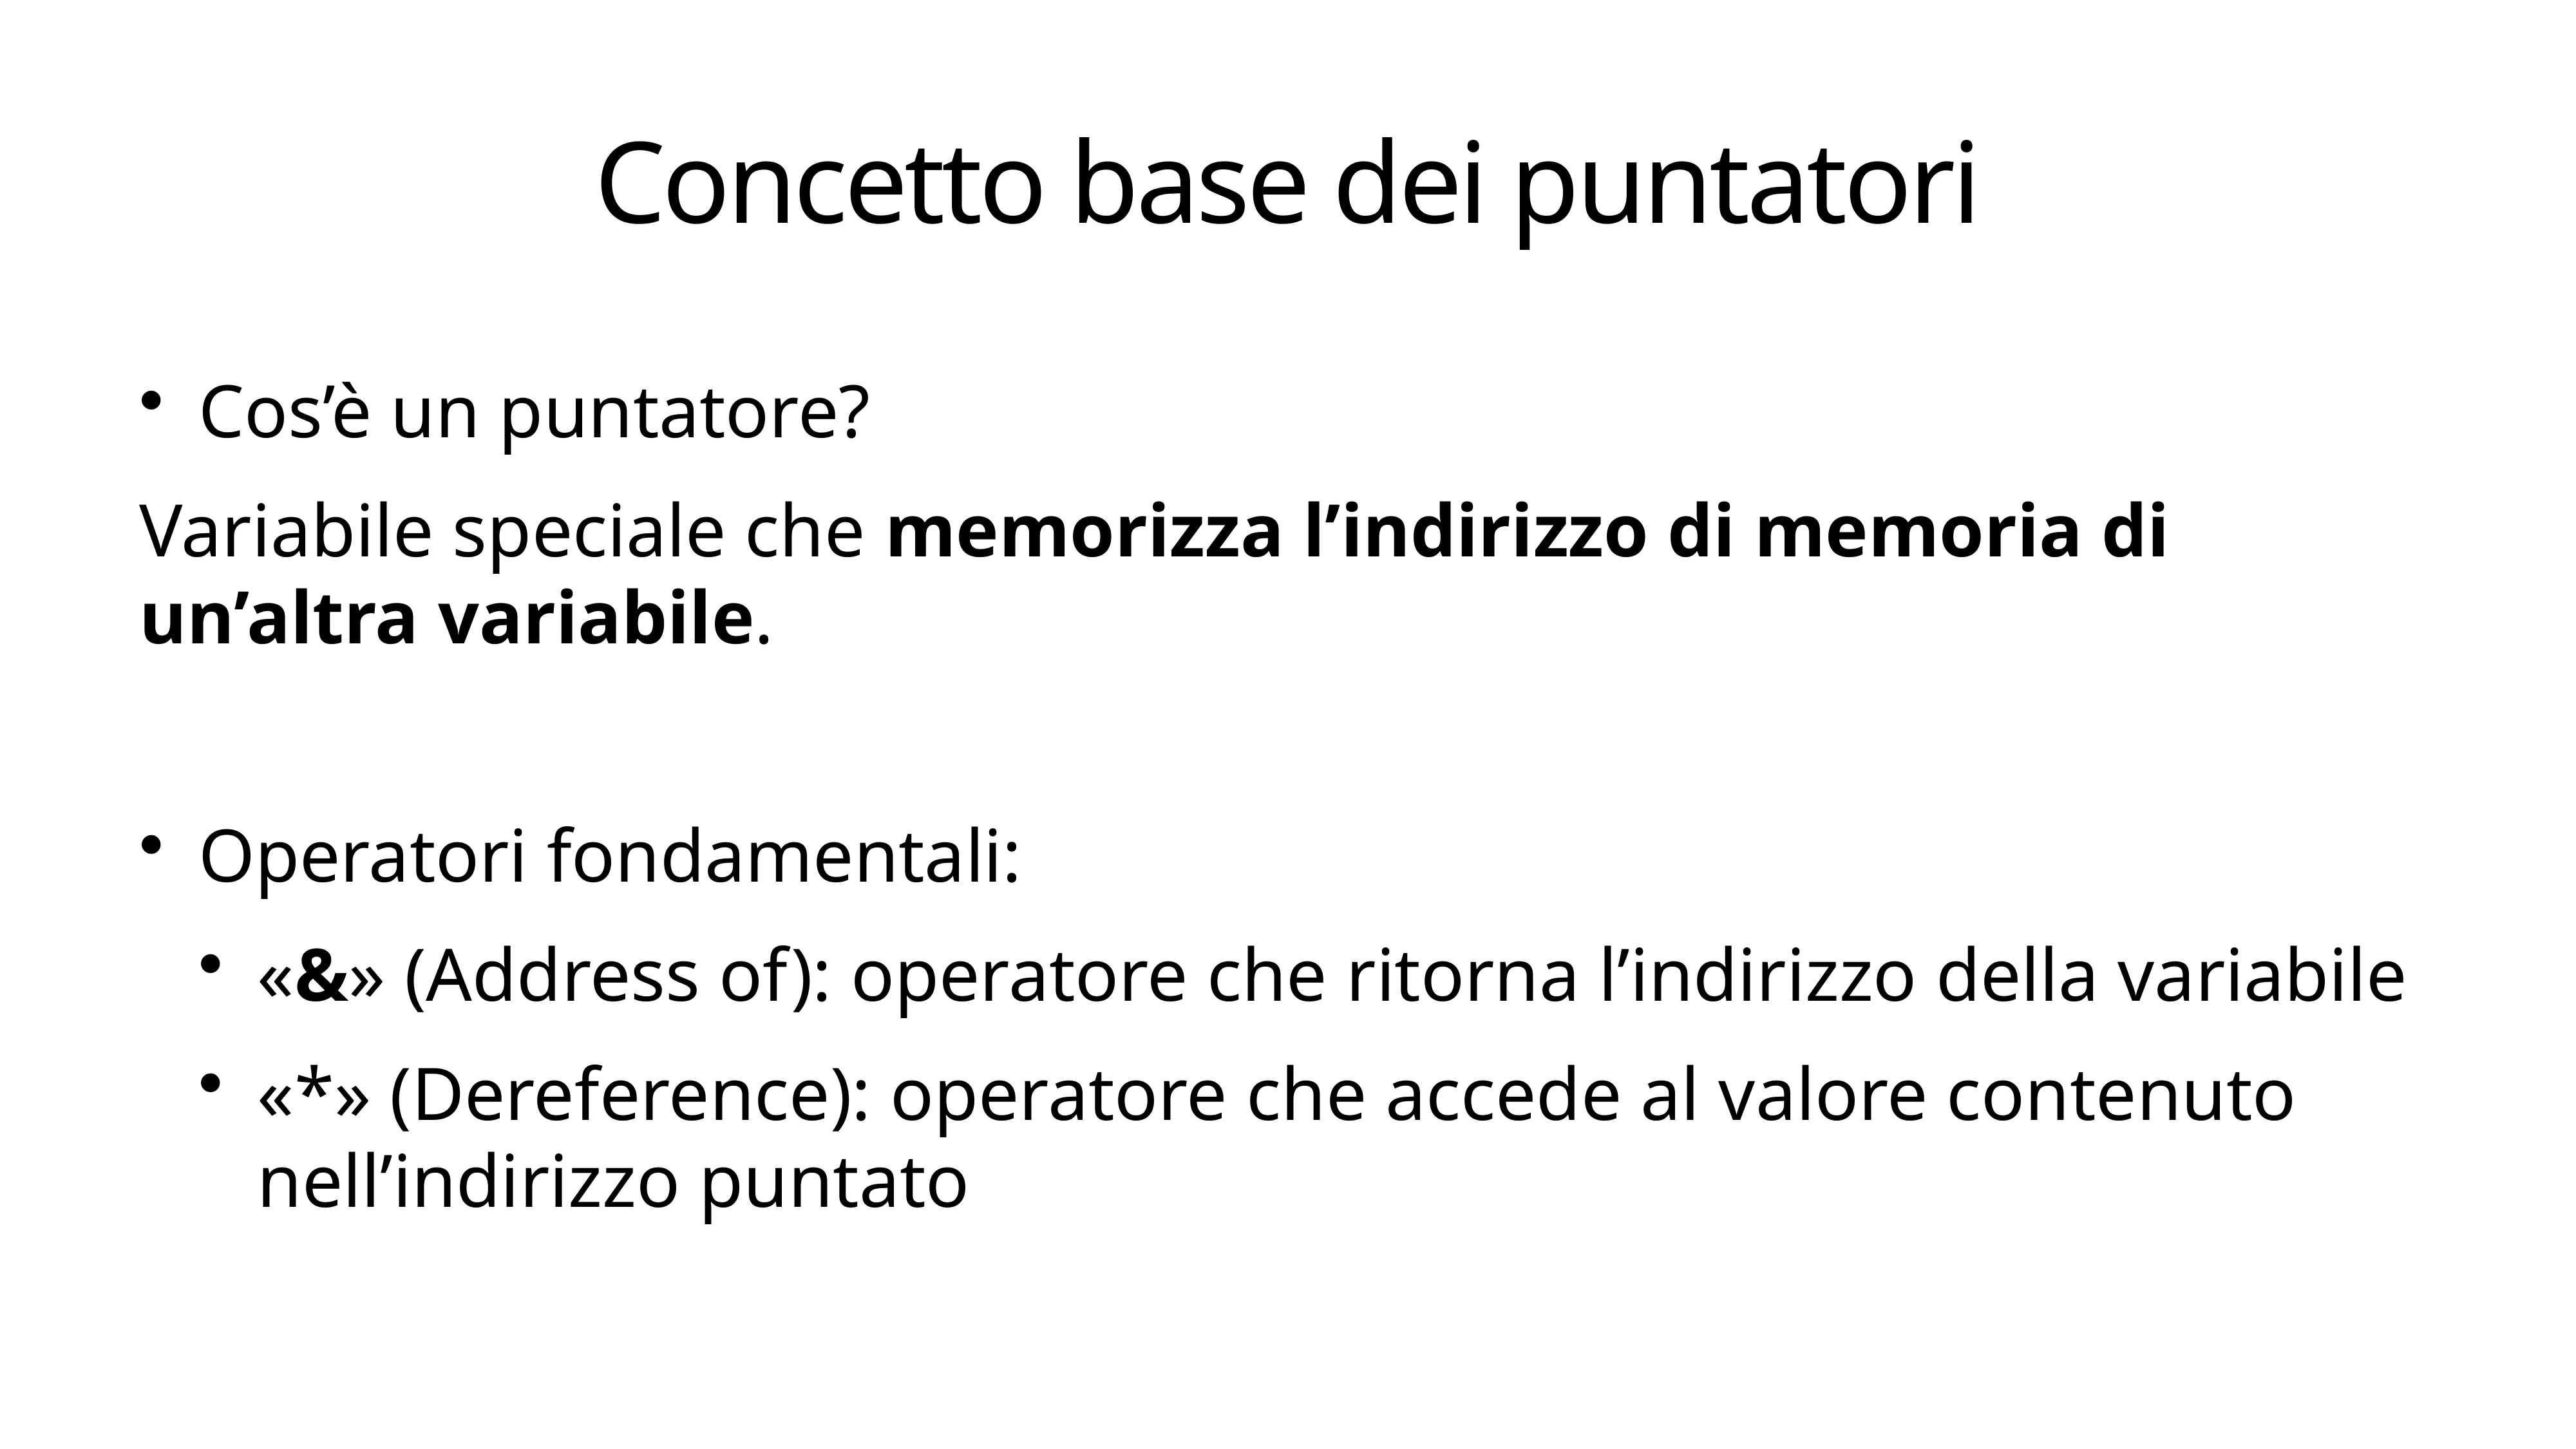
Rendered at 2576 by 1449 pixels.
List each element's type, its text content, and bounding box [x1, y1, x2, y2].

title Concetto base dei puntatori [133, 85, 2443, 251]
list Cos’è un puntatore? Variabile speciale che memorizza l’indirizzo di memoria di un’altra variabile. Operatori fondamentali: «&» (Address of): operatore che ritorna l’indirizzo della variabile «*» (Dereference): operatore che accede al valore contenuto nell’indirizzo puntato [133, 359, 2443, 1342]
